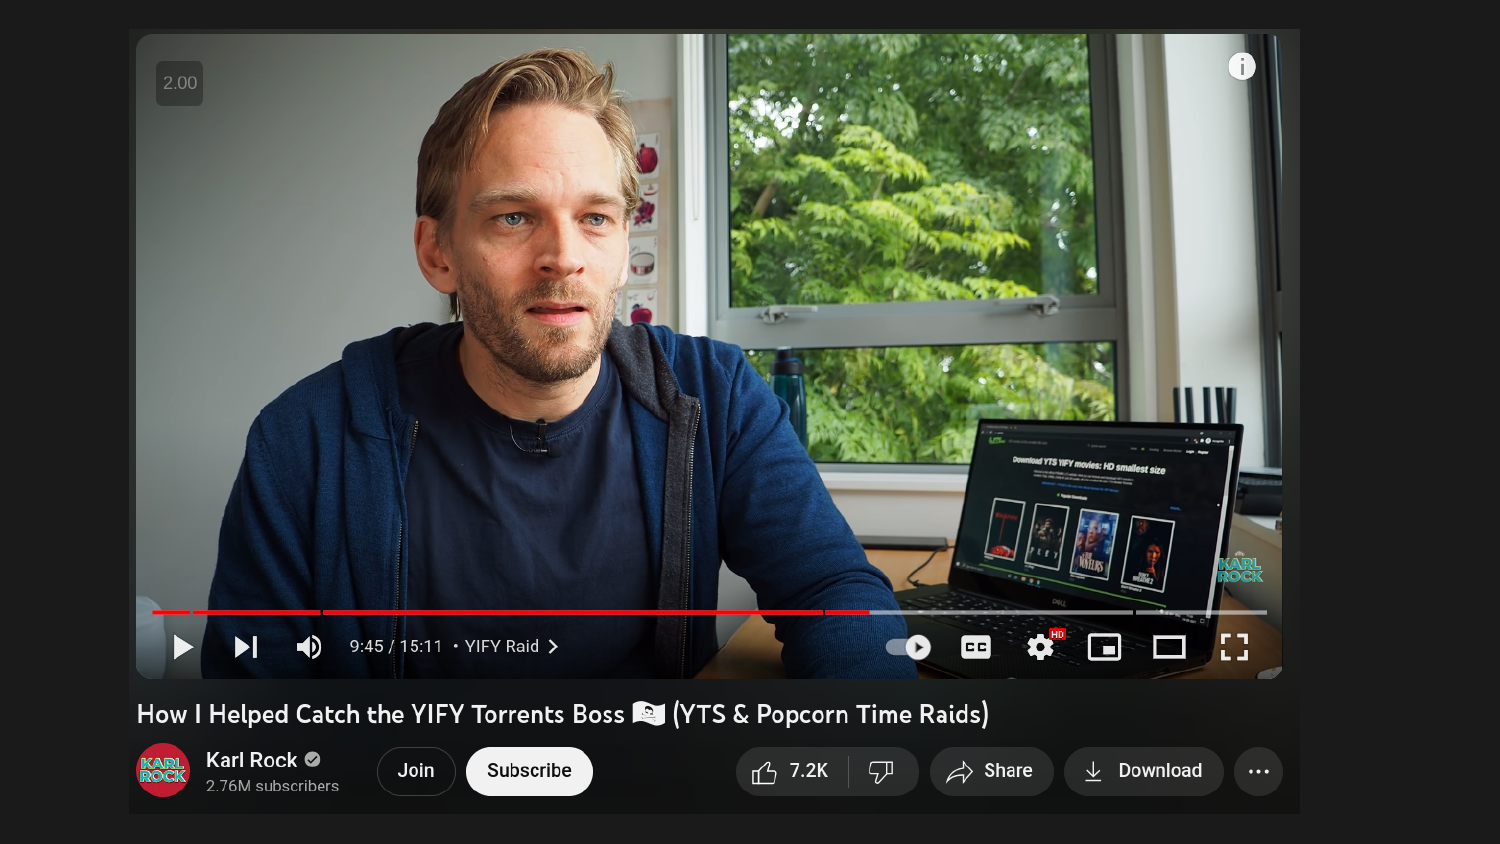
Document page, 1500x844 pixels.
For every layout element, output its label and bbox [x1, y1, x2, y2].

picture [129, 29, 1301, 815]
